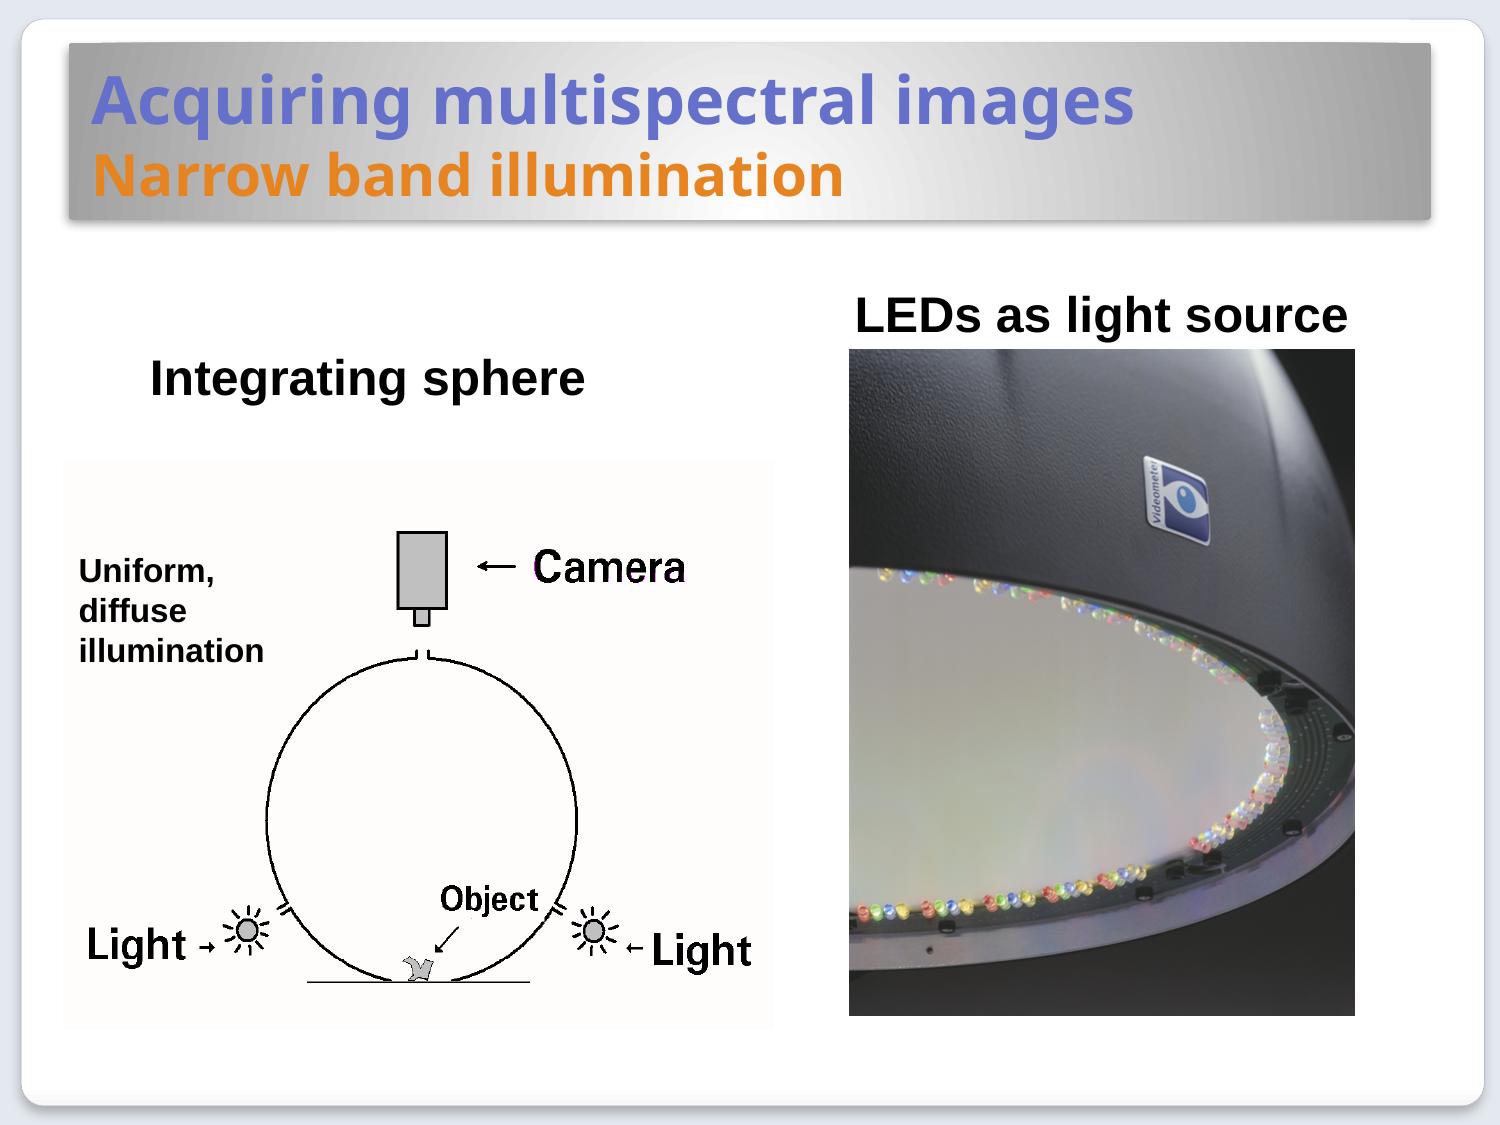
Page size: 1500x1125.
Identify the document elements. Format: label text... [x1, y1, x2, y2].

text_box Integrating sphere [134, 338, 601, 413]
picture [849, 349, 1355, 1017]
text_box LEDs as light source [839, 274, 1365, 350]
title Acquiring multispectral images Narrow band illumination [76, 42, 1420, 216]
picture [62, 461, 774, 1030]
